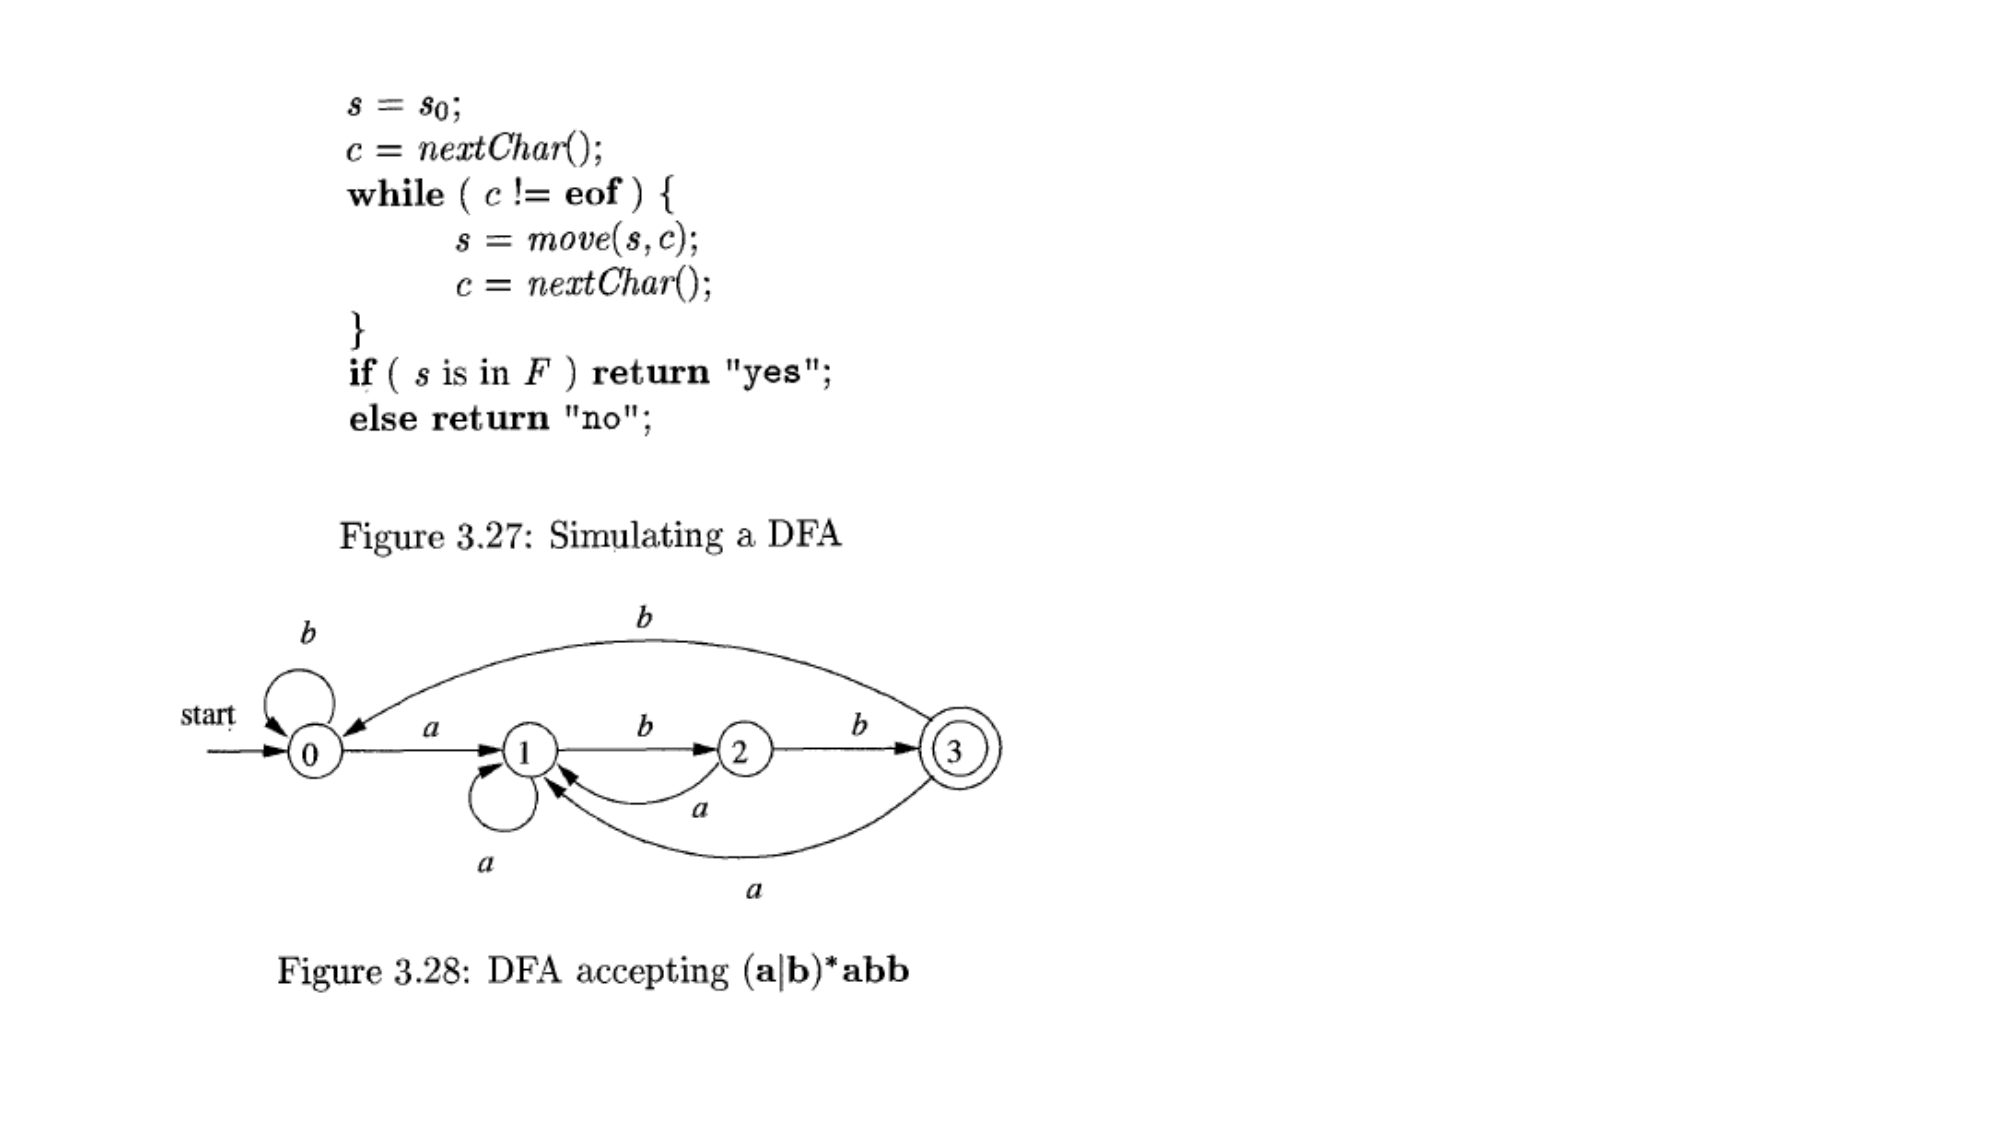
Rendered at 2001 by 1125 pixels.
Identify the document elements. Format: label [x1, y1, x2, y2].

picture [137, 59, 1027, 1029]
